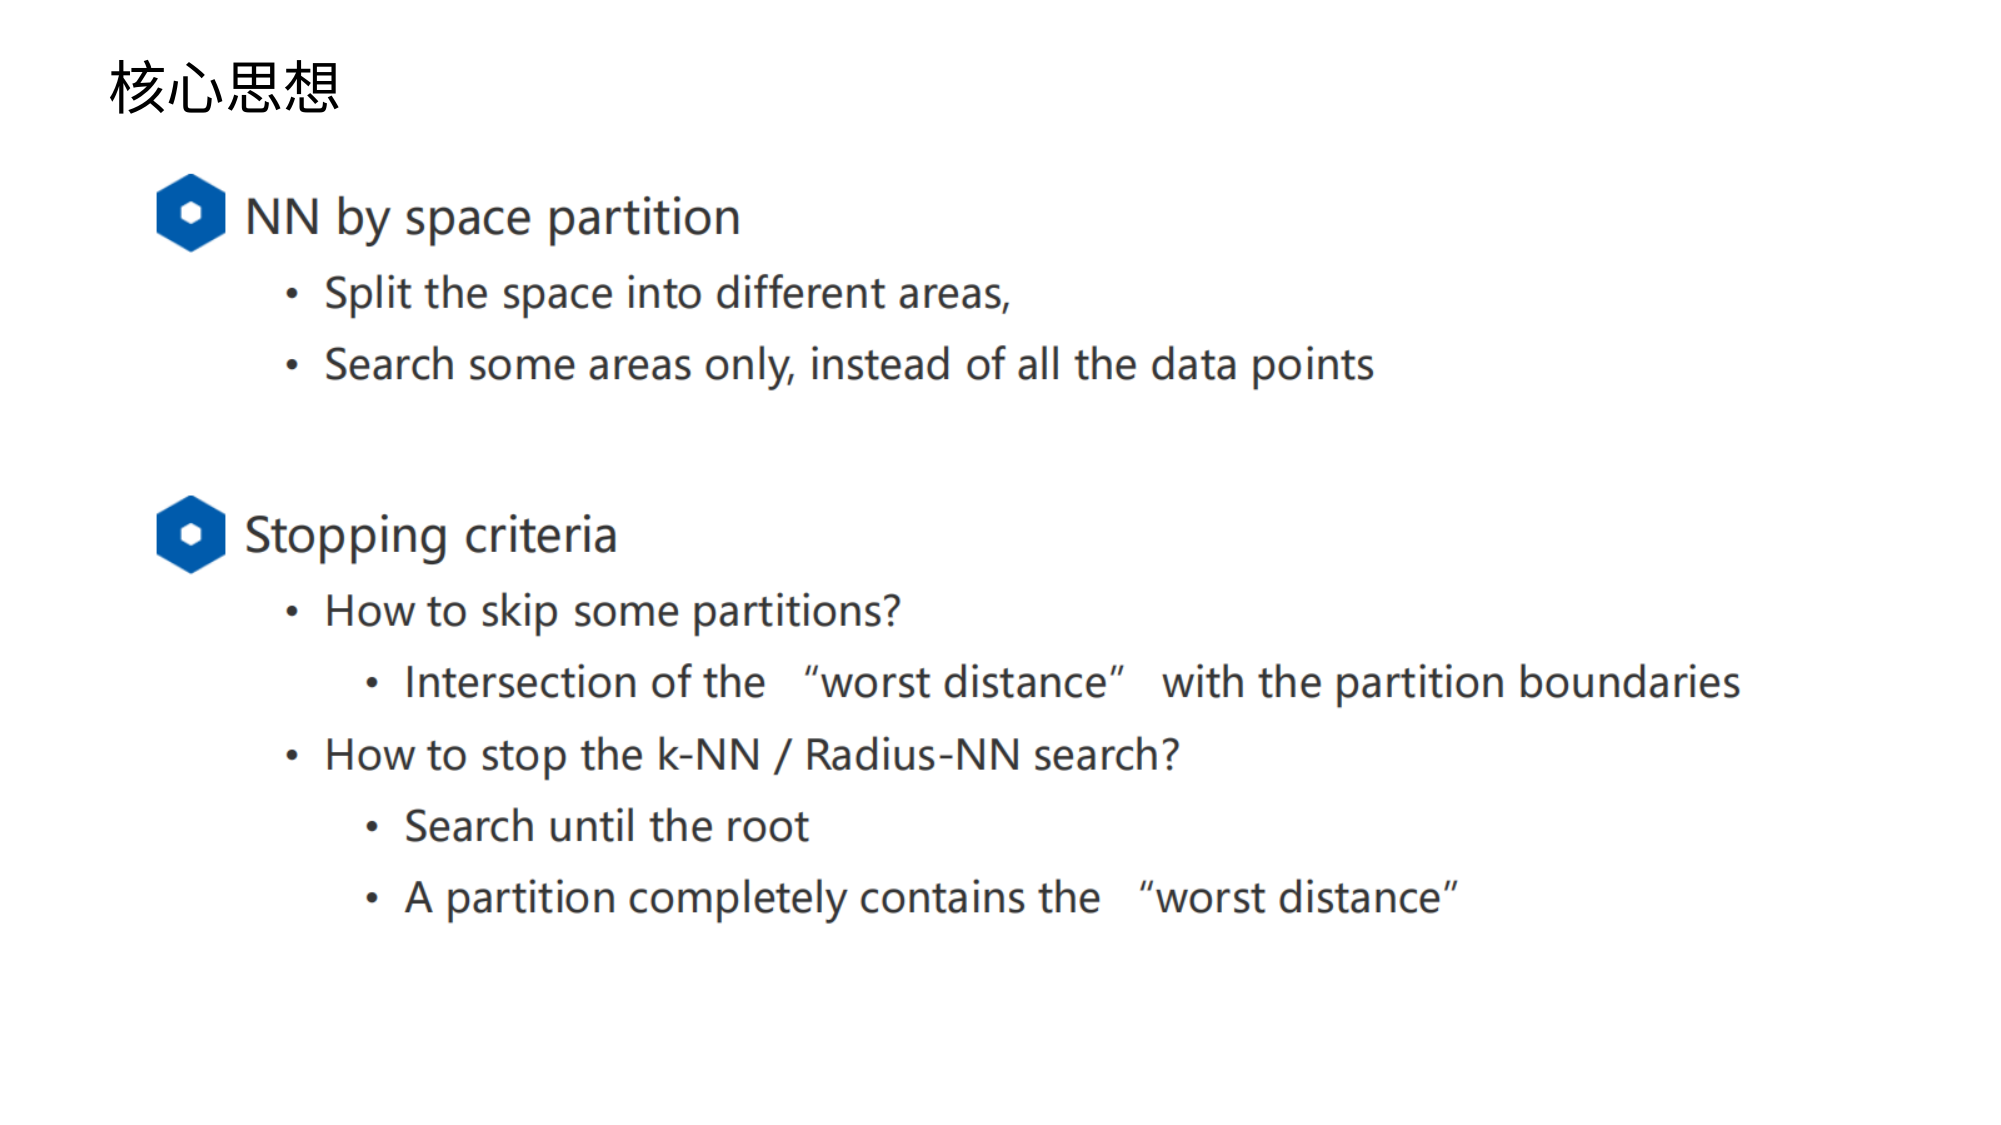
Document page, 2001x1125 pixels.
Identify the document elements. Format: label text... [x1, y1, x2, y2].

text_box 核心思想 [93, 43, 722, 199]
picture [118, 154, 1882, 971]
